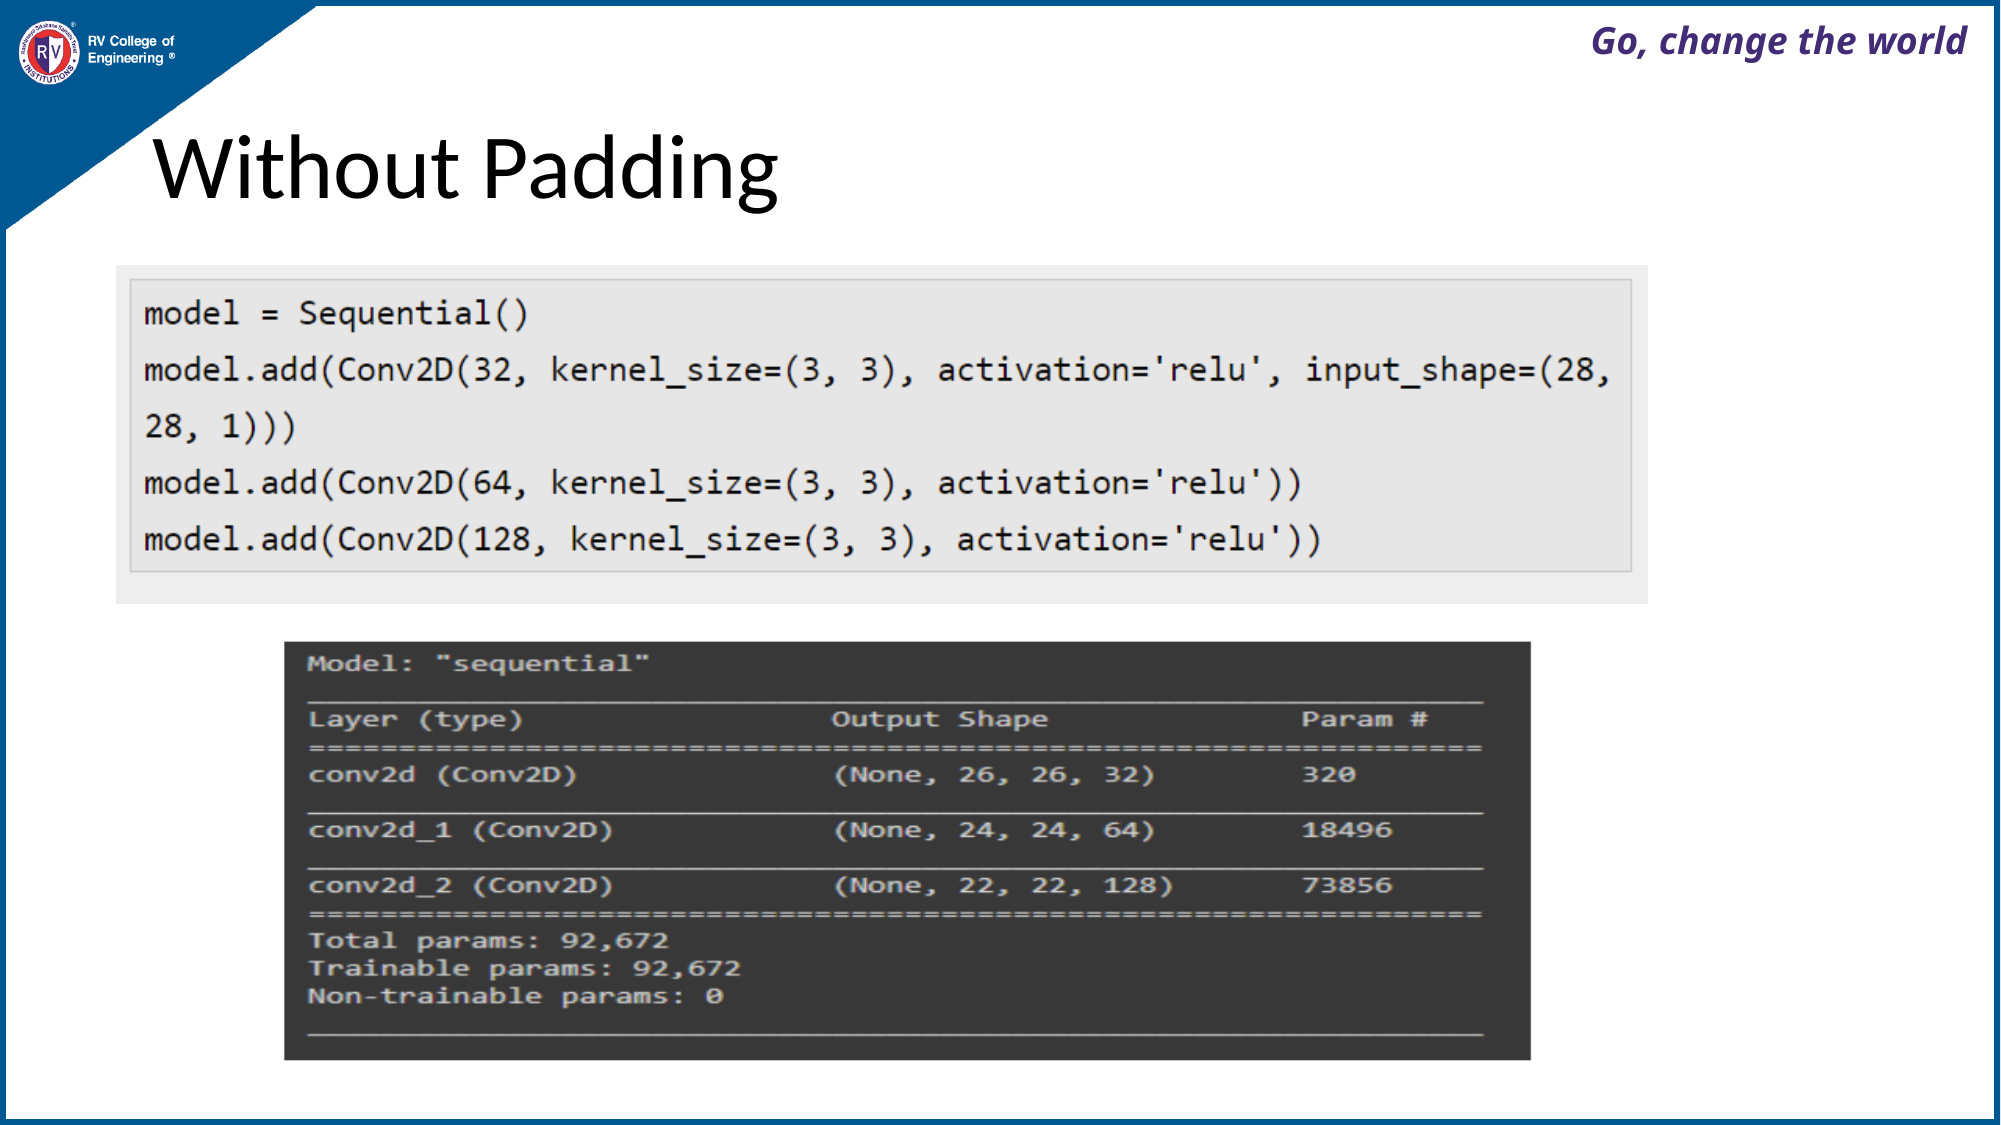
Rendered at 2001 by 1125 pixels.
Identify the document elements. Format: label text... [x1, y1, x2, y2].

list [115, 265, 1648, 604]
picture [272, 632, 1539, 1070]
title Without Padding [137, 59, 1863, 278]
picture [2, 6, 316, 232]
